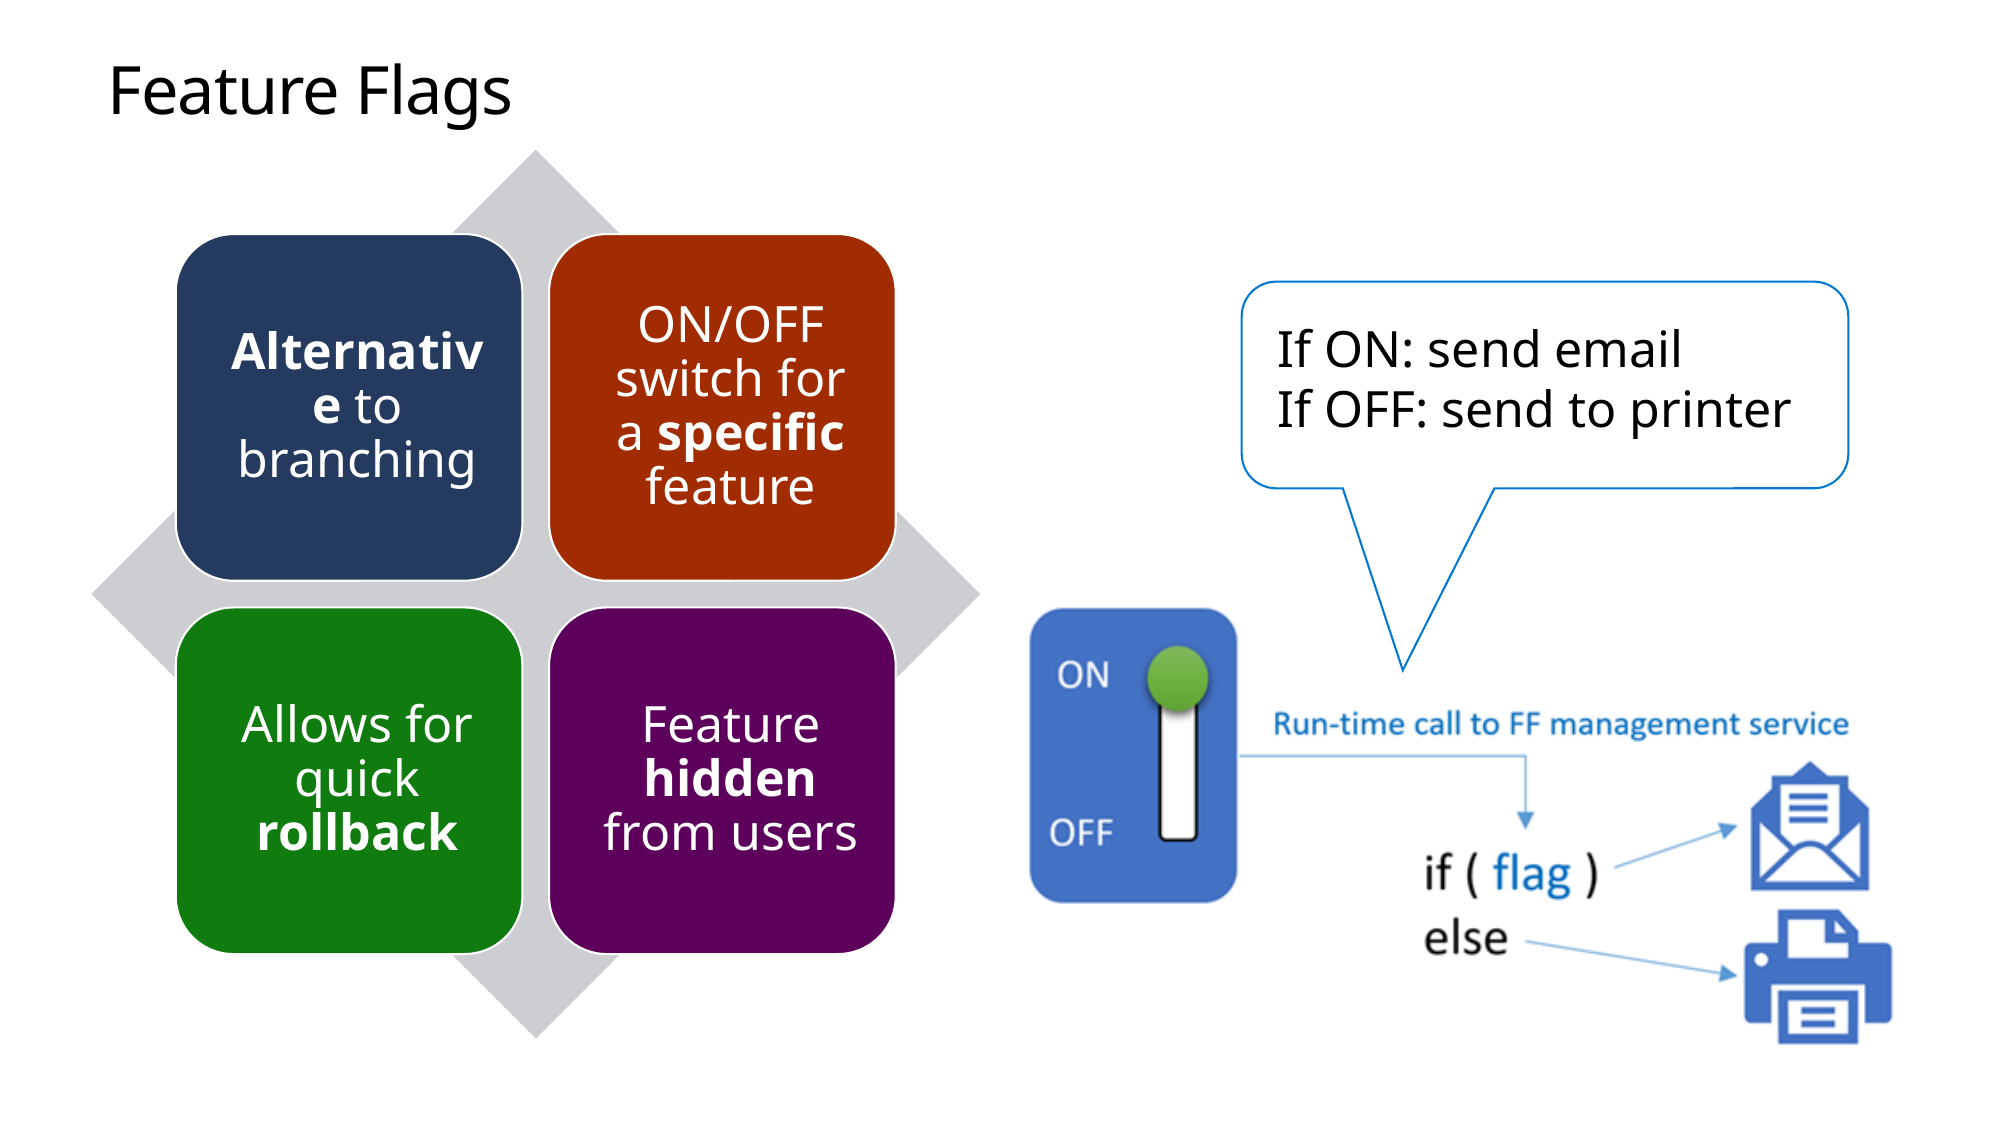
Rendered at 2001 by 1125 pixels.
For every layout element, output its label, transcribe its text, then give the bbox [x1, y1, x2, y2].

text_box If ON: send email If OFF: send to printer [1240, 280, 1850, 594]
title Feature Flags [107, 52, 1893, 129]
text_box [18, 149, 1054, 1039]
picture [1014, 594, 1904, 1059]
